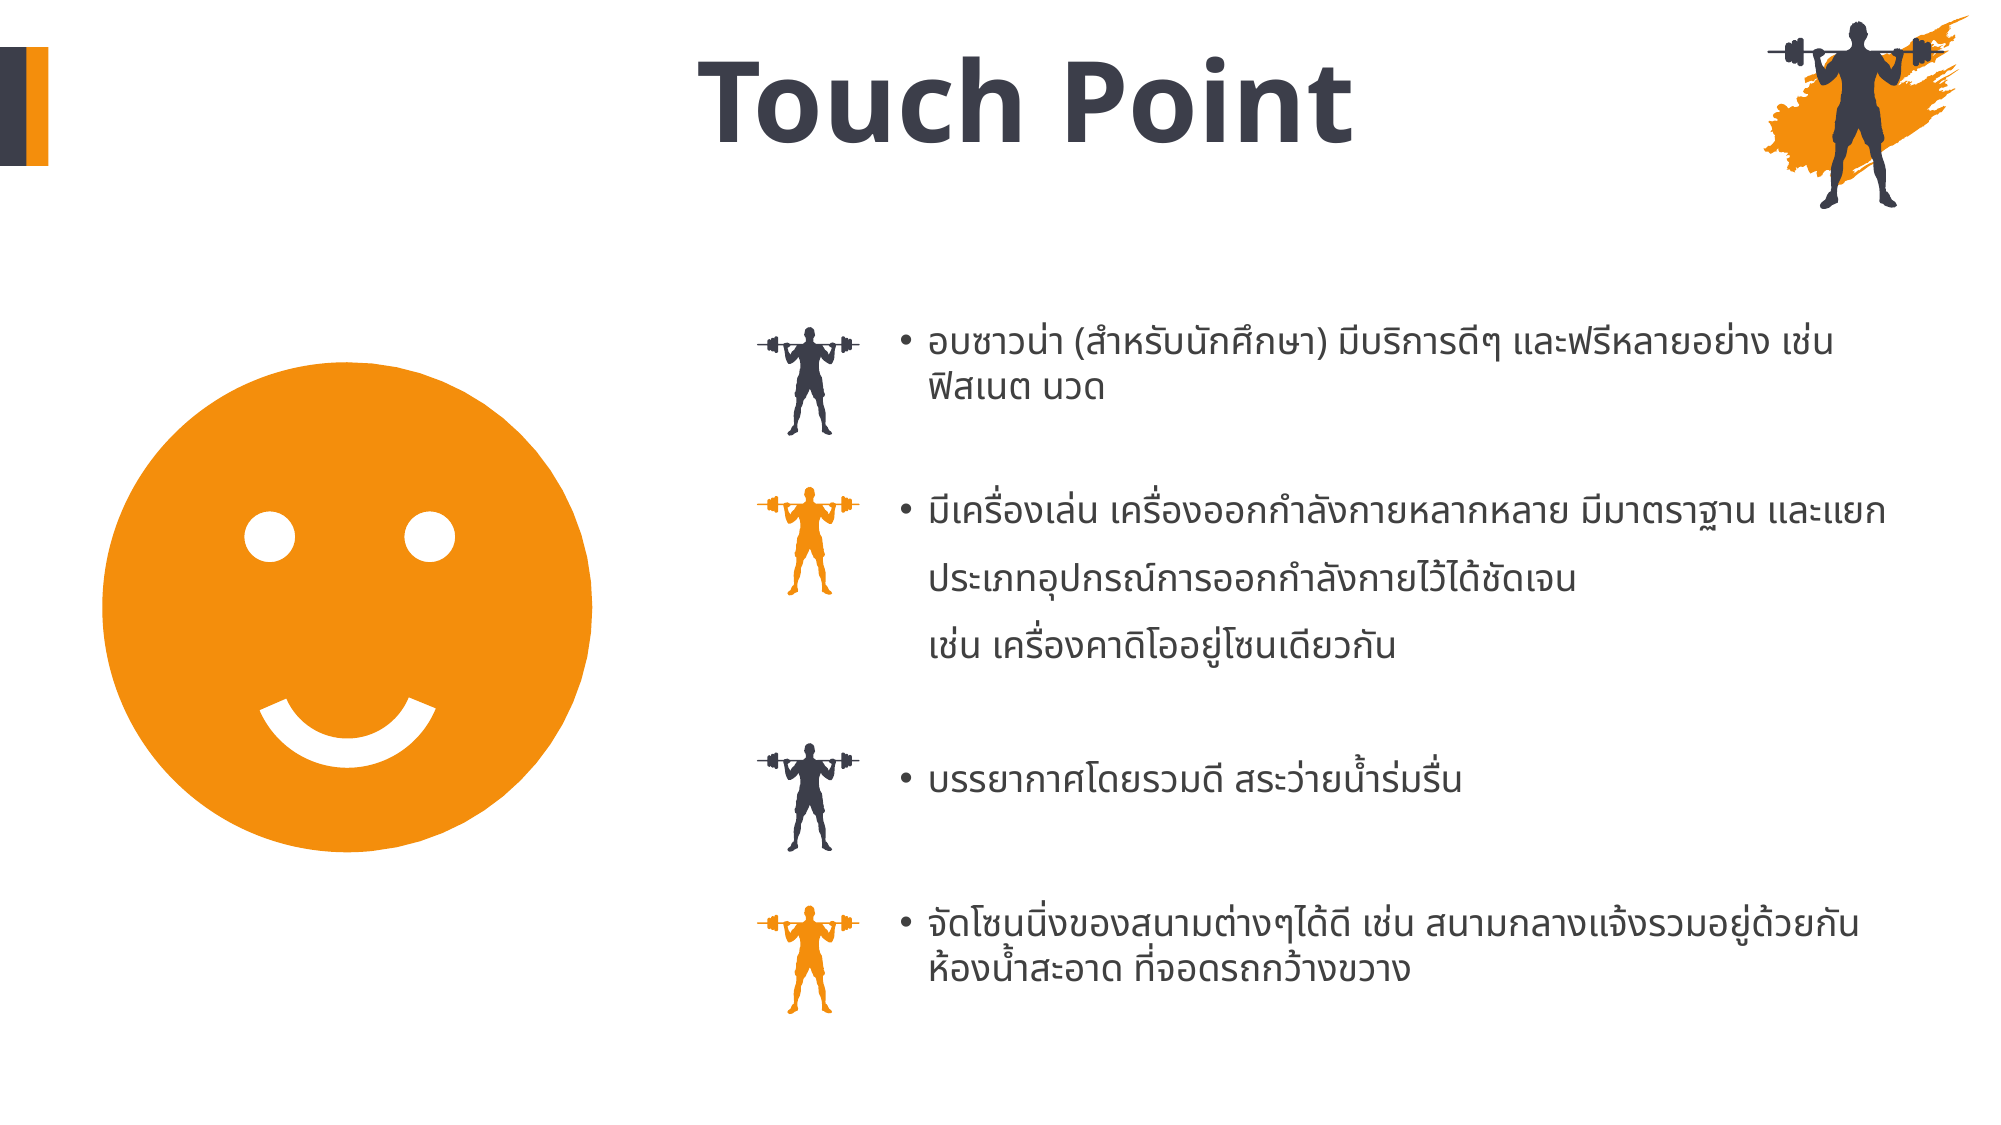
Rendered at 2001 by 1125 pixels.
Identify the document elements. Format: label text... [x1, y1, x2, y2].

text_box อบซาวน่า (สำหรับนักศึกษา) มีบริการดีๆ และฟรีหลายอย่าง เช่น ฟิสเนต นวด [884, 309, 1898, 414]
text_box [756, 743, 860, 852]
text_box จัดโซนนิ่งของสนามต่างๆได้ดี เช่น สนามกลางแจ้งรวมอยู่ด้วยกันห้องน้ำสะอาด ที่จอดรถกว้างขวาง [884, 891, 1898, 997]
text_box [756, 326, 860, 436]
text_box [756, 486, 860, 596]
text_box บรรยากาศโดยรวมดี สระว่ายน้ำร่มรื่น [884, 747, 1898, 807]
text_box มีเครื่องเล่น เครื่องออกกำลังกายหลากหลาย มีมาตราฐาน และแยกประเภทอุปกรณ์การออกกำลังกายไว้ได้ชัดเจน เช่น เครื่องคาดิโออยู่โซนเดียวกัน [884, 456, 1952, 674]
list Touch Point [100, 47, 1952, 166]
text_box [101, 361, 594, 854]
text_box [756, 905, 860, 1015]
